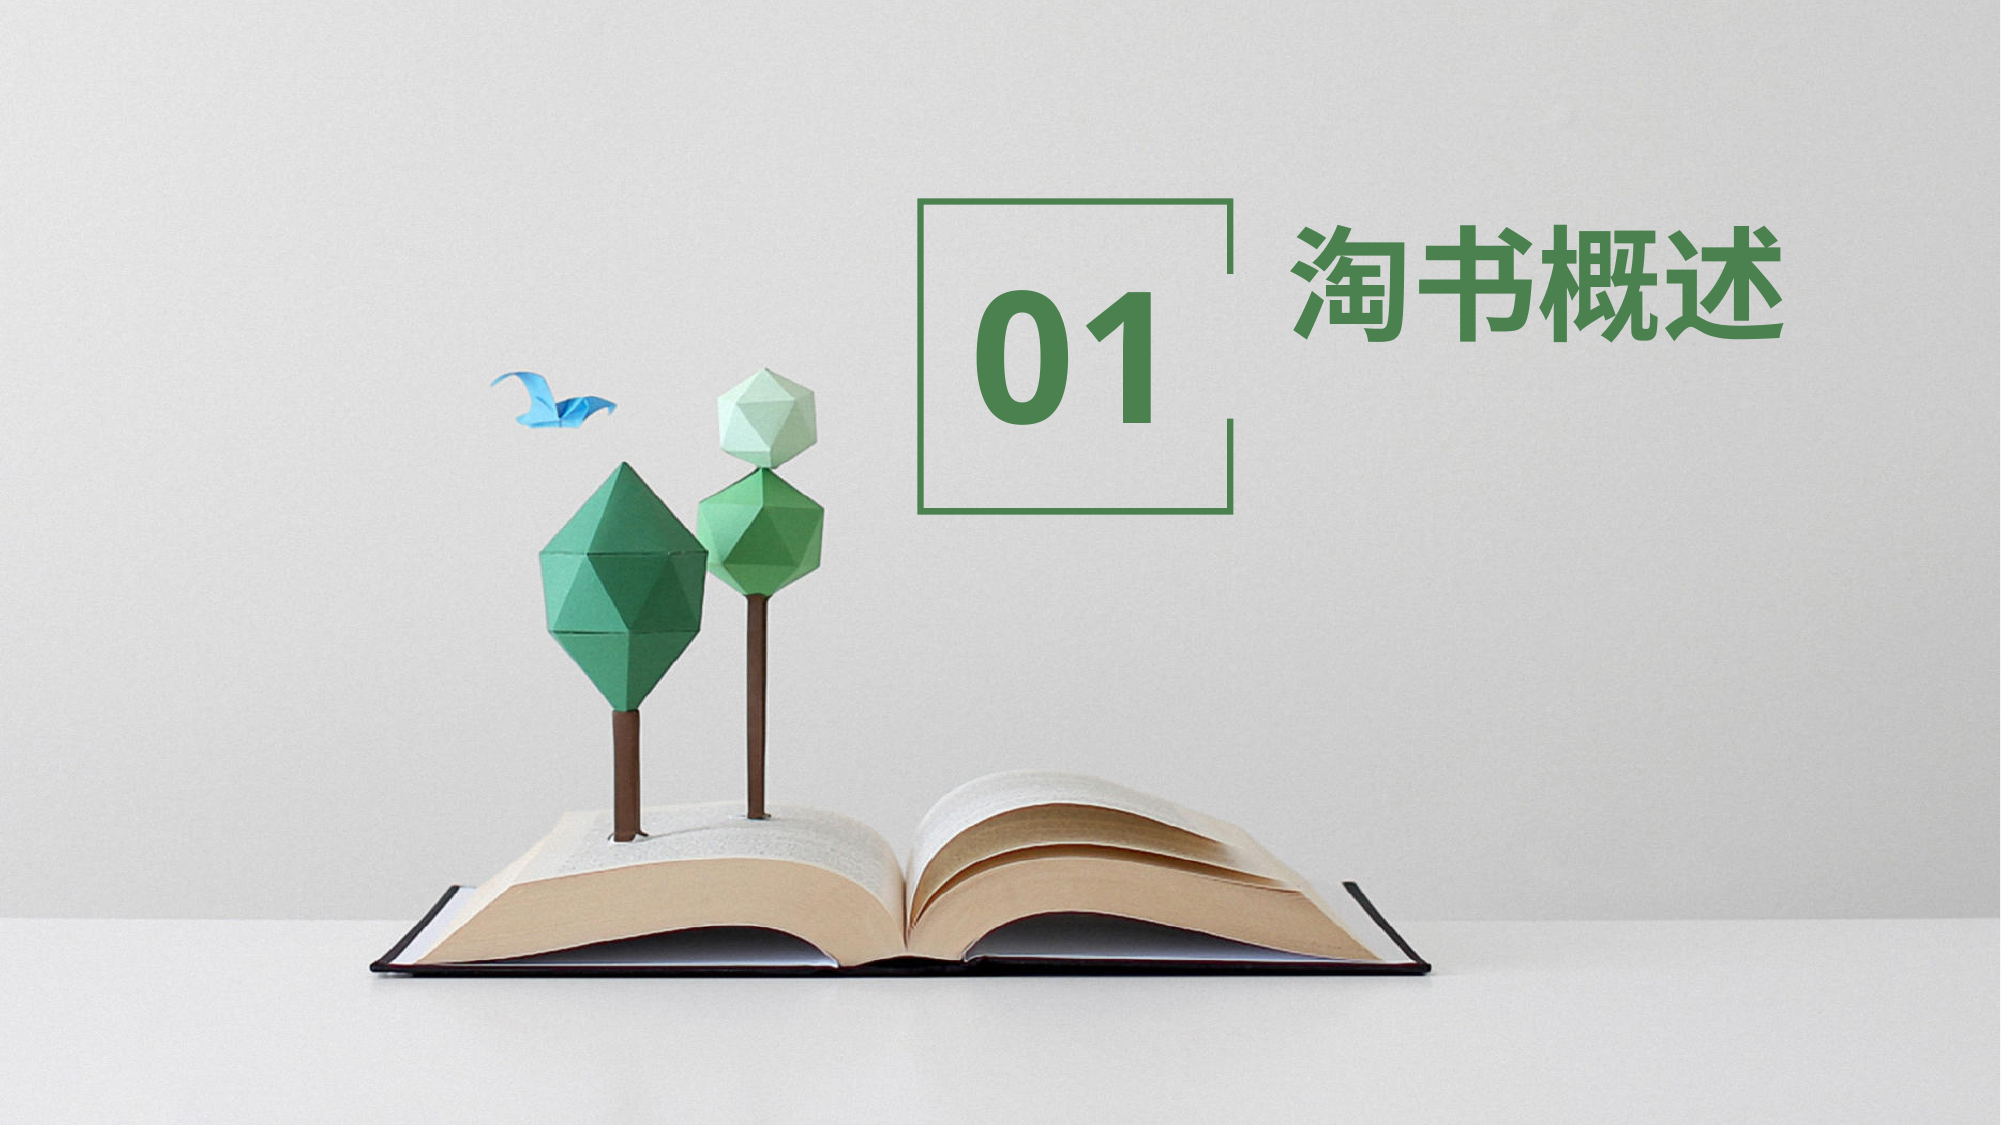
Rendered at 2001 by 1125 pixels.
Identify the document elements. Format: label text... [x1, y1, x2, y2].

text_box 淘书概述 [1287, 206, 2000, 357]
text_box 01 [956, 240, 1195, 461]
text_box [917, 198, 1234, 515]
picture [0, 0, 2001, 1125]
